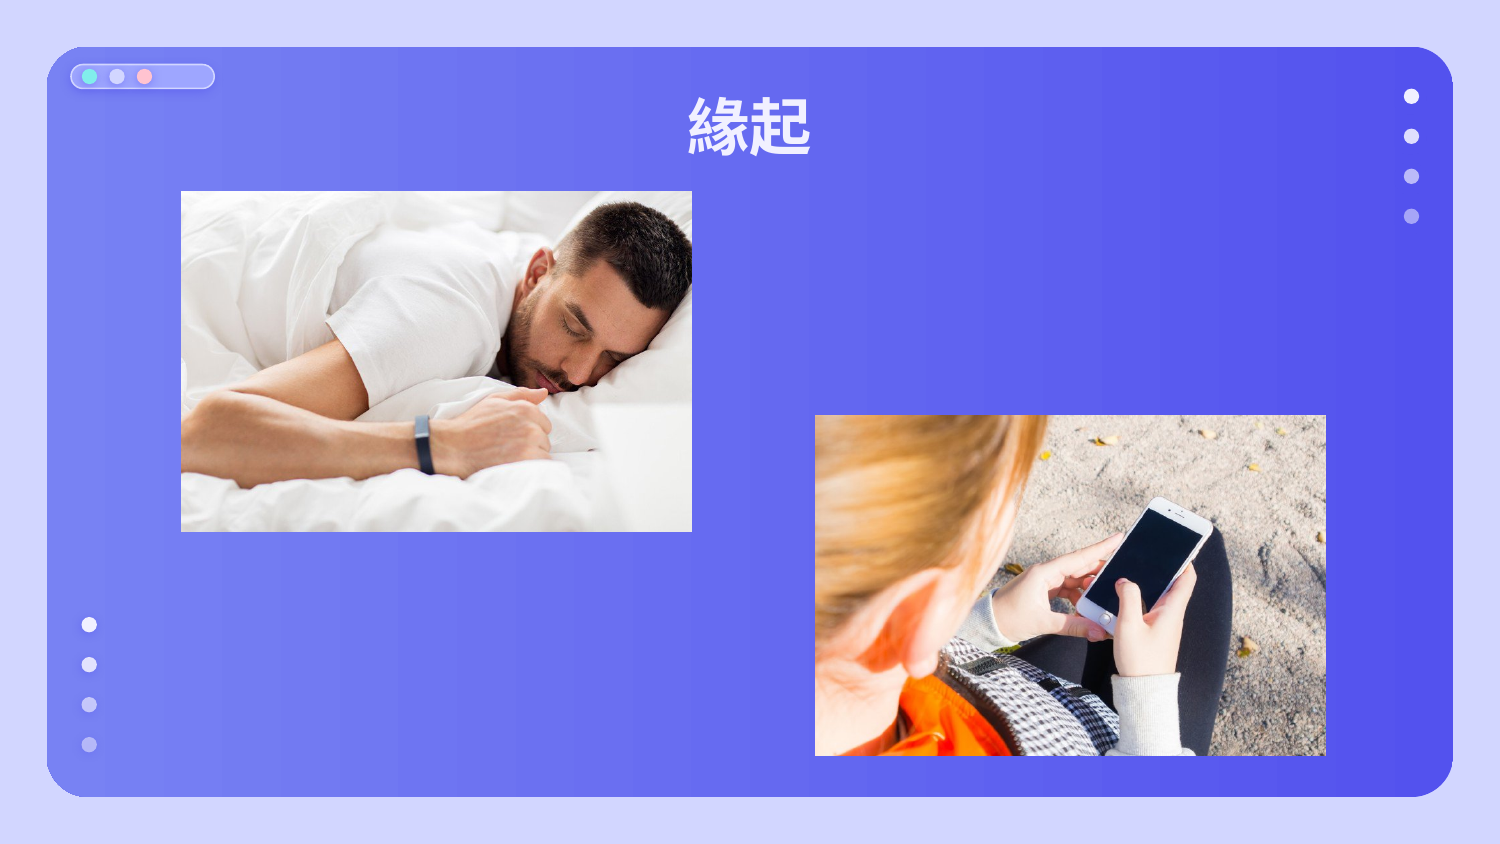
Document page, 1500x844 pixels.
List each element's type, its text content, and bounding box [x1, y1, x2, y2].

title 緣起 [118, 72, 1382, 167]
picture [815, 415, 1326, 756]
picture [181, 191, 692, 533]
